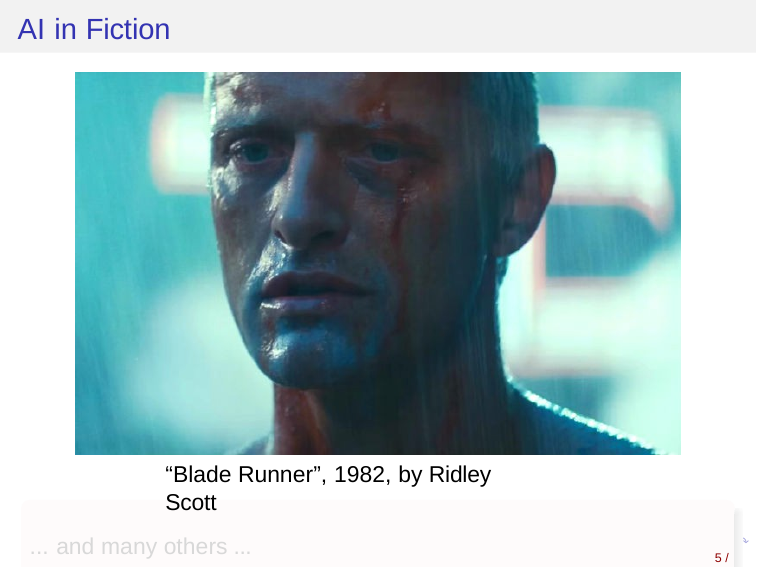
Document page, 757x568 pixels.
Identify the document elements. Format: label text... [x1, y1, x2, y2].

text_box AI in Fiction [15, 7, 176, 46]
picture [74, 72, 681, 455]
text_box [20, 499, 744, 568]
text_box “Blade Runner”, 1982, by Ridley Scott ... and many others ... [27, 458, 549, 498]
